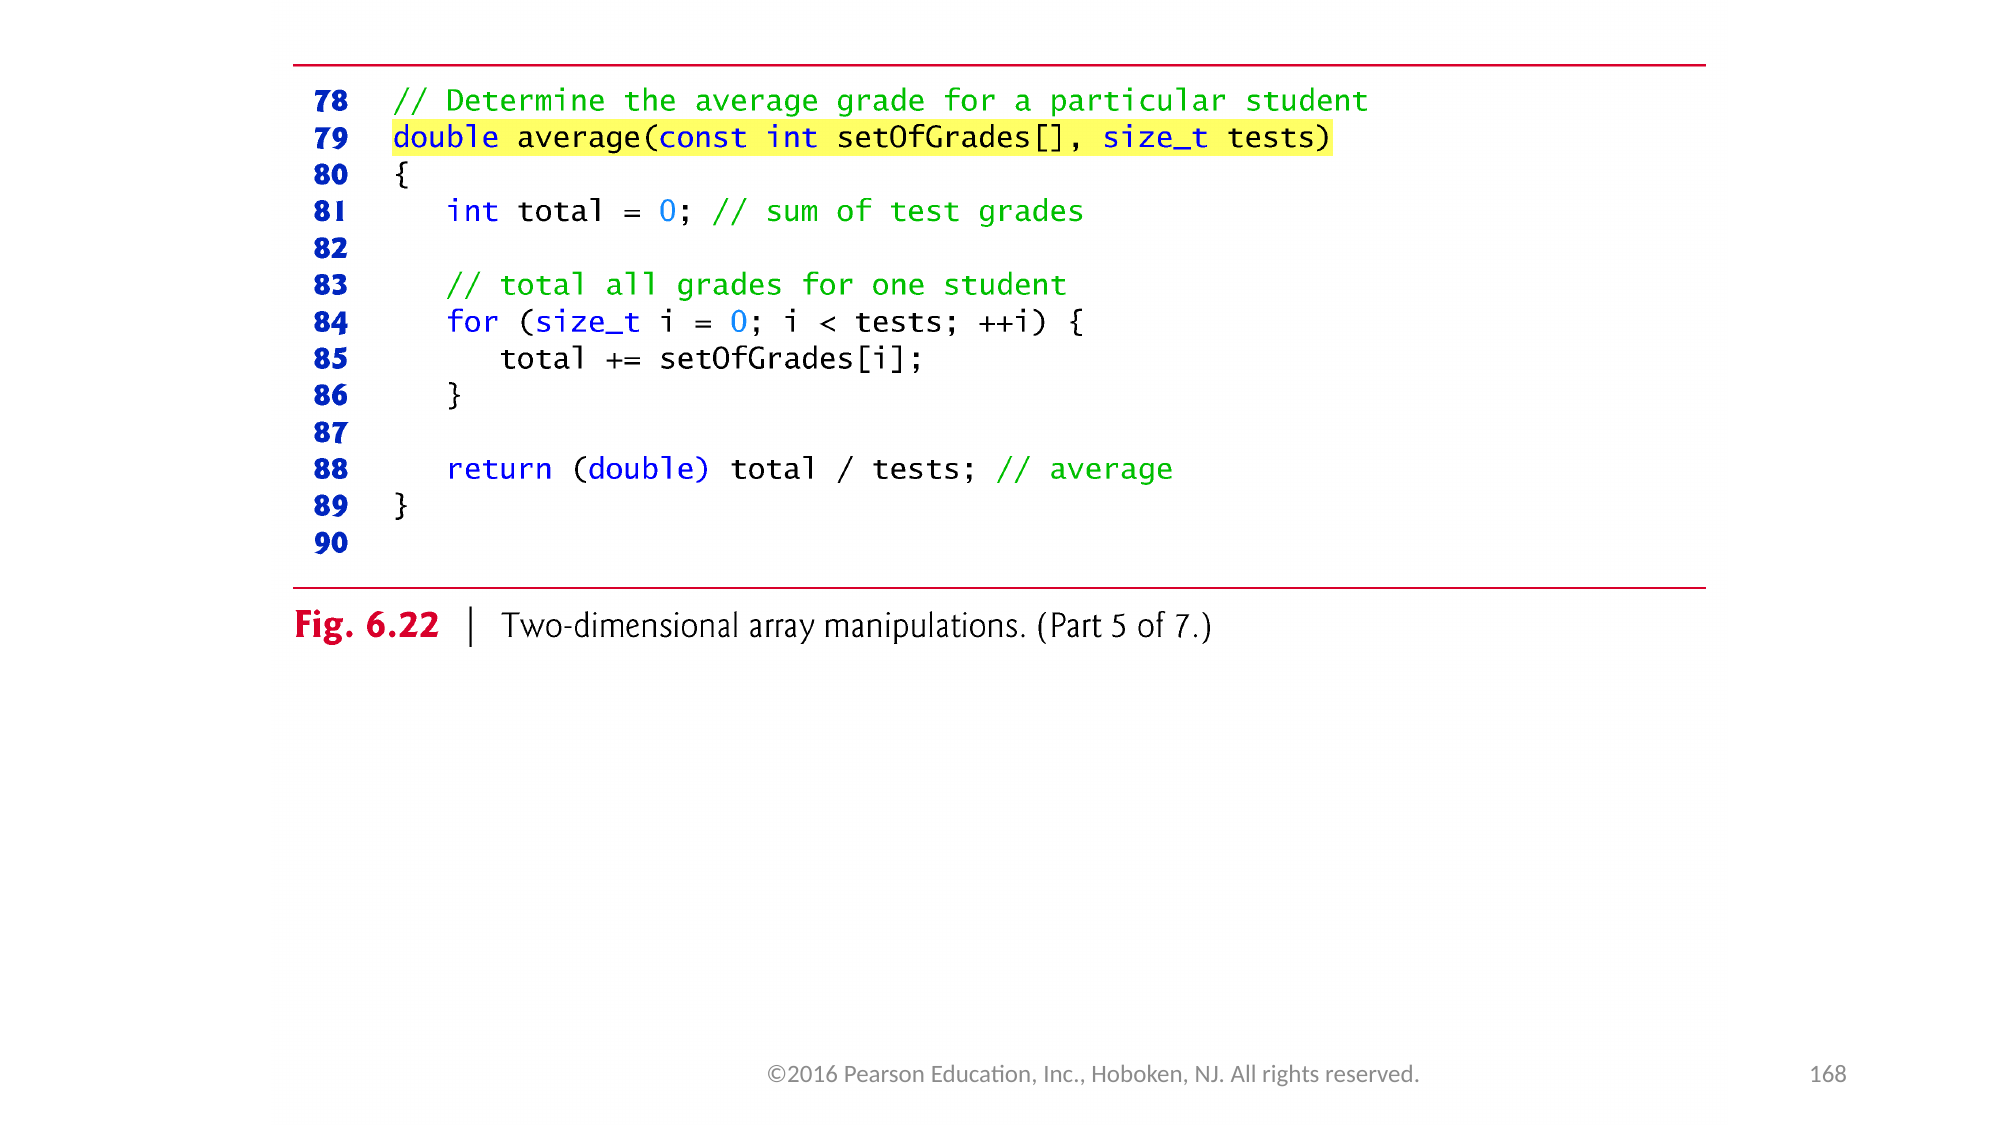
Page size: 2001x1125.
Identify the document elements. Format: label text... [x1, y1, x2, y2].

slide_number 168 [1728, 1042, 1863, 1103]
picture [271, 0, 1728, 1125]
